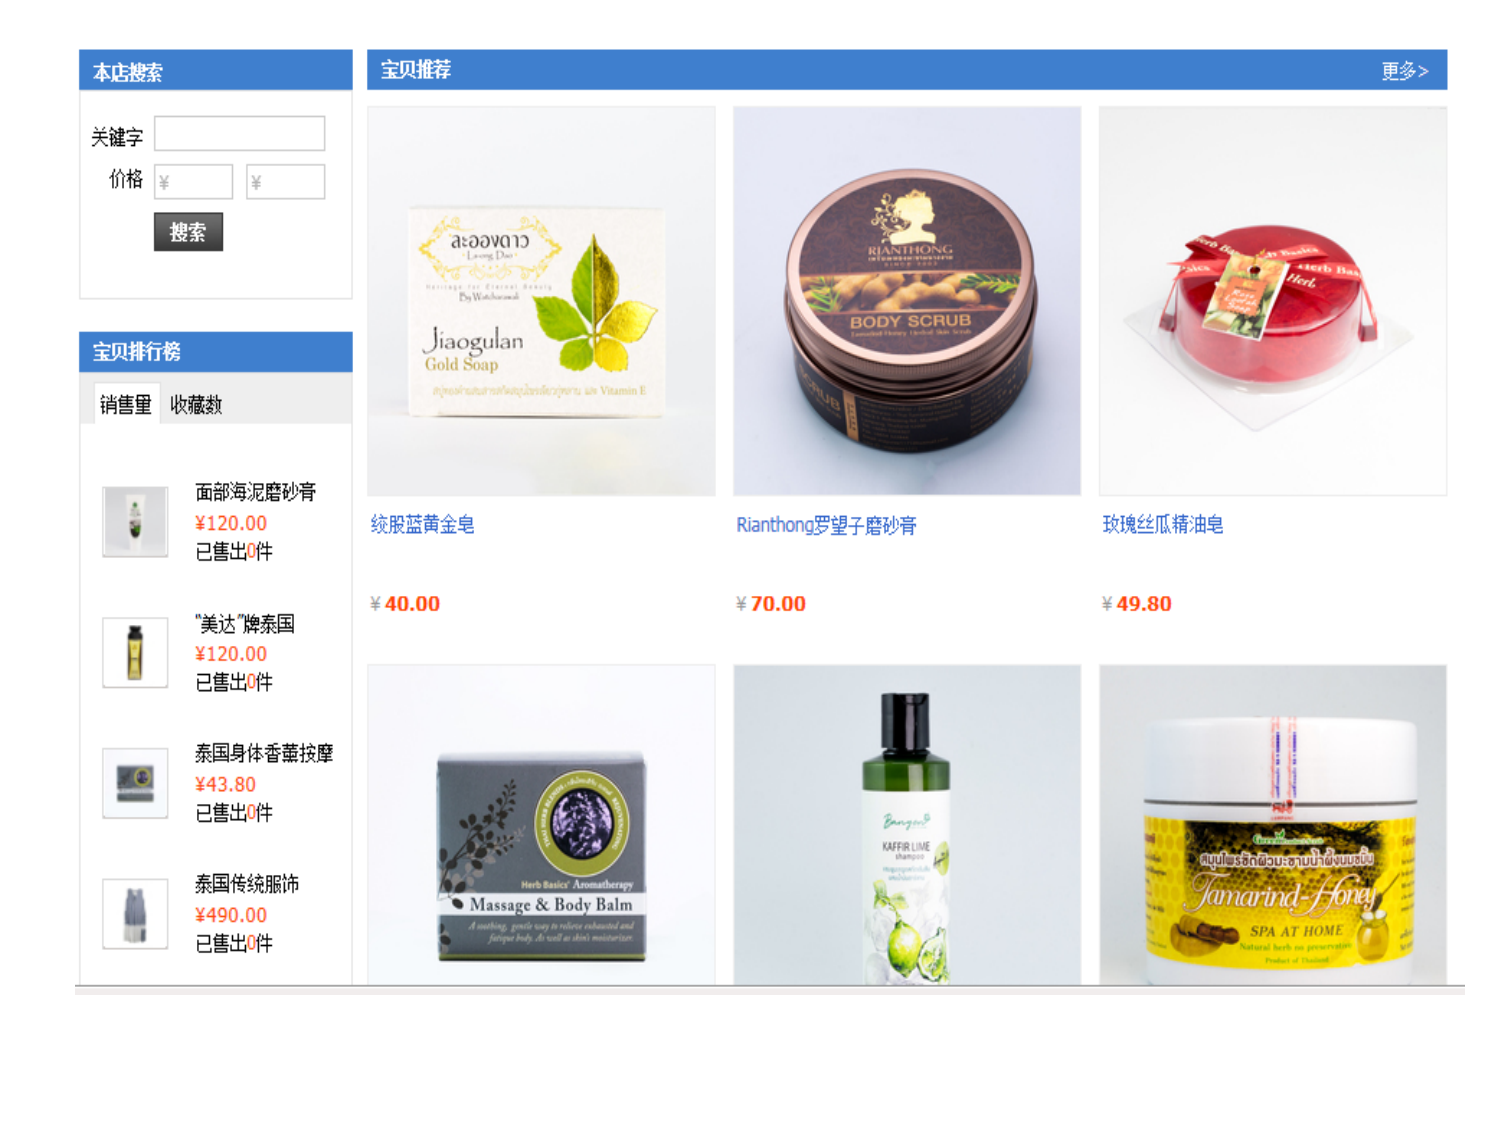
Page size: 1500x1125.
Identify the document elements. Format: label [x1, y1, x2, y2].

list [74, 45, 1465, 995]
